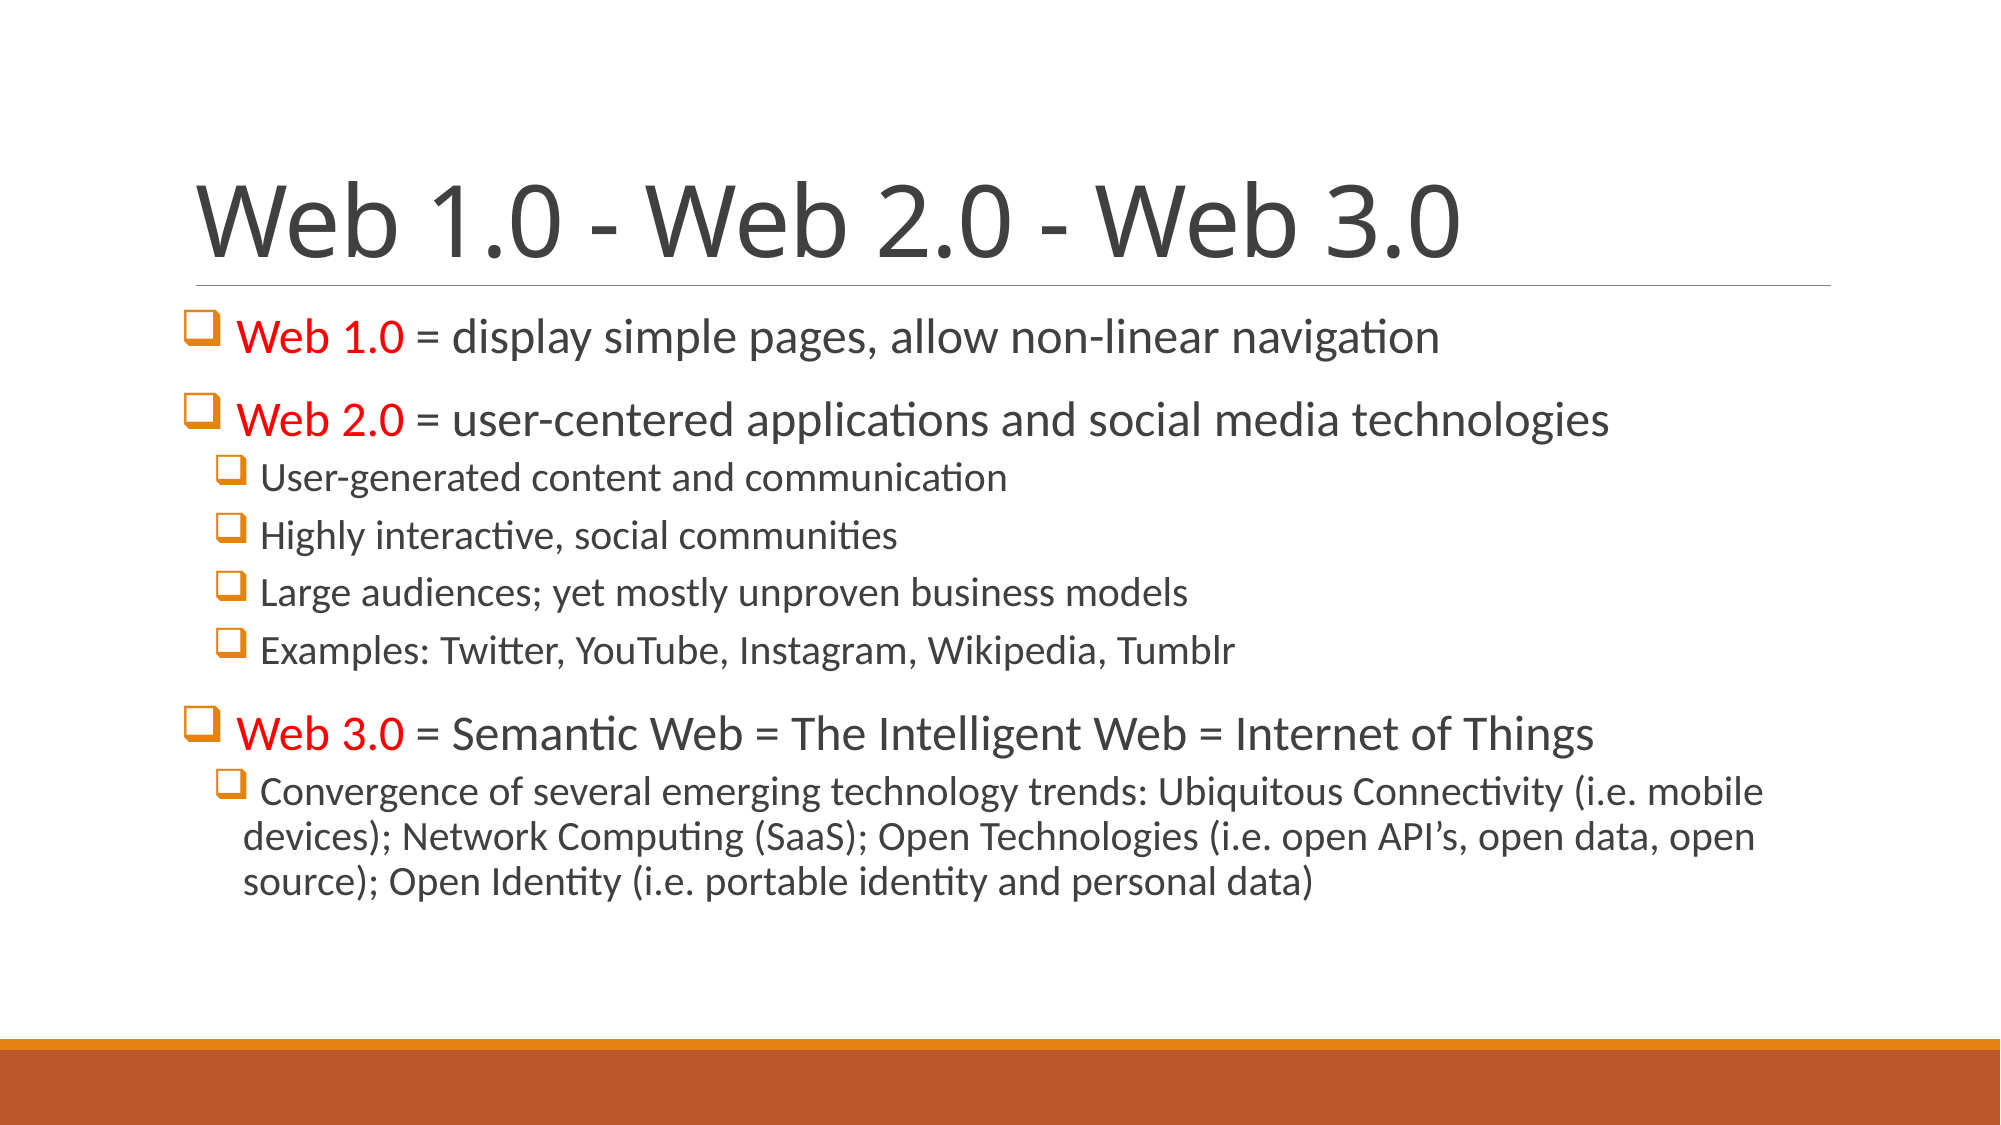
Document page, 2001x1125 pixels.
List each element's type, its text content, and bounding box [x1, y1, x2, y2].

list Web 1.0 = display simple pages, allow non-linear navigation Web 2.0 = user-centered applications and social media technologies User-generated content and communication Highly interactive, social communities Large audiences; yet mostly unproven business models Examples: Twitter, YouTube, Instagram, Wikipedia, Tumblr Web 3.0 = Semantic Web = The Intelligent Web = Internet of Things Convergence of several emerging technology trends: Ubiquitous Connectivity (i.e. mobile devices); Network Computing (SaaS); Open Technologies (i.e. open API’s, open data, open source); Open Identity (i.e. portable identity and personal data) [180, 302, 1830, 963]
title Web 1.0 - Web 2.0 - Web 3.0 [180, 47, 1830, 285]
